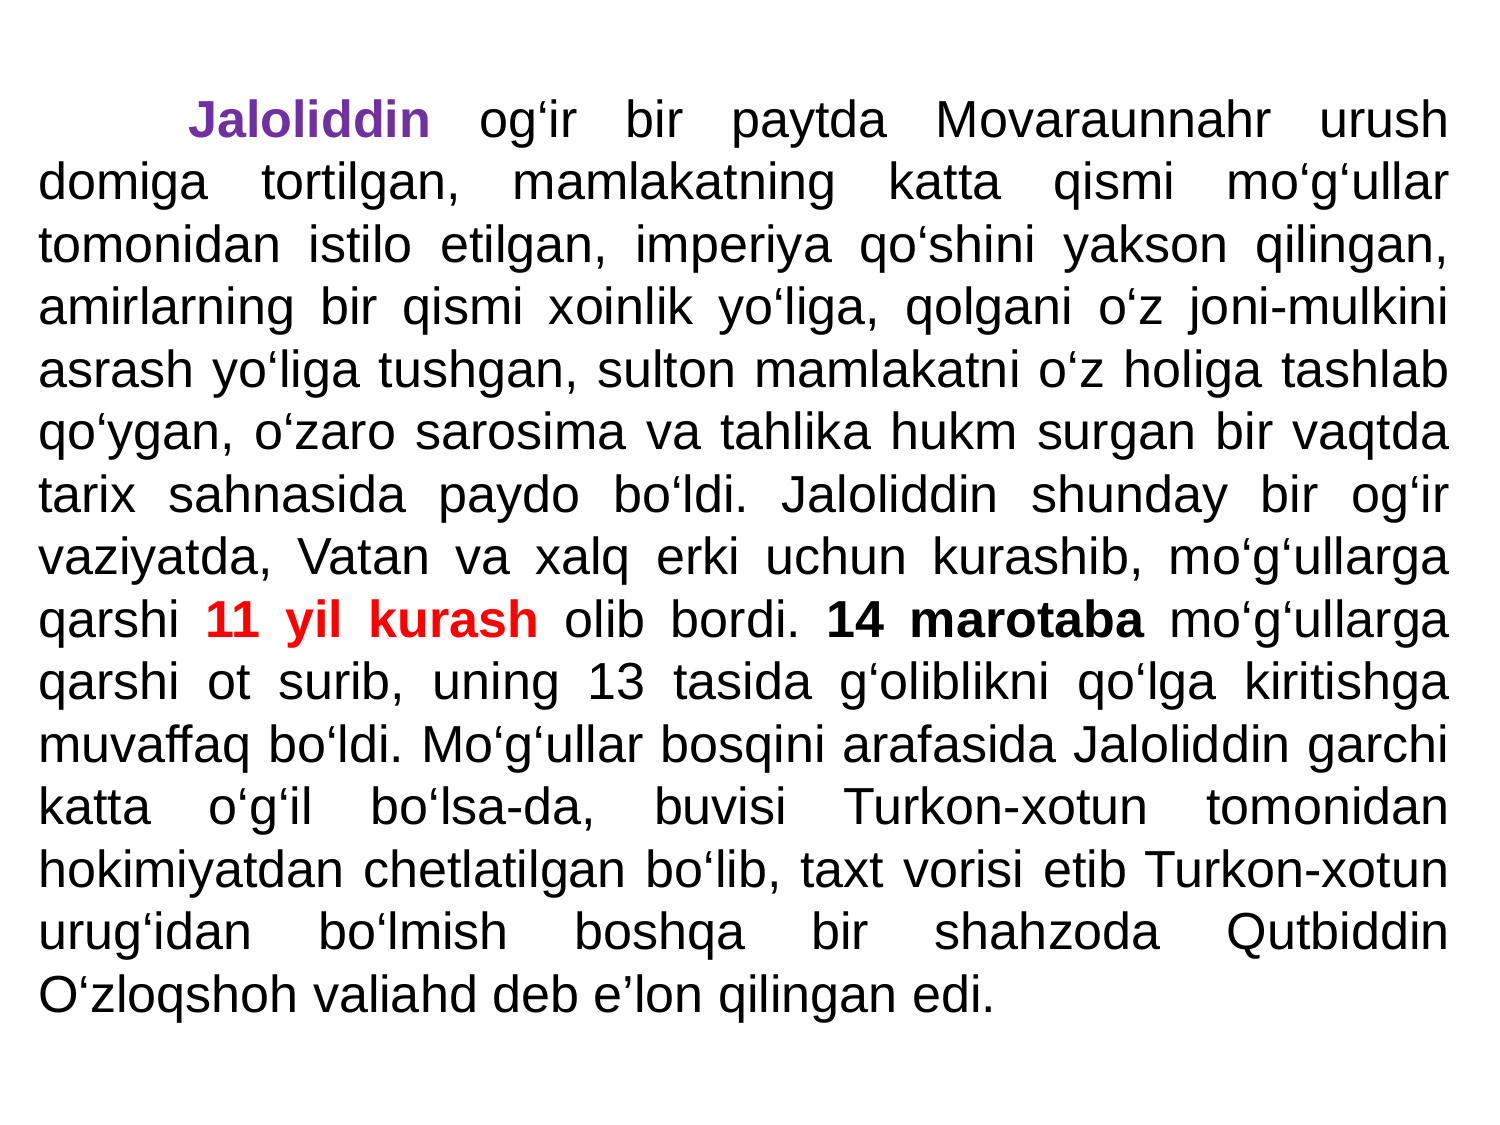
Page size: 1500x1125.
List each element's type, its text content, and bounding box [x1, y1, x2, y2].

text_box Jaloliddin og‘ir bir paytda Movaraunnahr urush domiga tortilgan, mamlakatning katta qismi mo‘g‘ullar tomonidan istilo etilgan, imperiya qo‘shini yakson qilingan, amirlarning bir qismi xoinlik yo‘liga, qolgani o‘z joni-mulkini asrash yo‘liga tushgan, sulton mamlakatni o‘z holiga tashlab qo‘ygan, o‘zaro sarosima va tahlika hukm surgan bir vaqtda tarix sahnasida paydo bo‘ldi. Jaloliddin shunday bir og‘ir vaziyatda, Vatan va xalq erki uchun kurashib, mo‘g‘ullarga qarshi 11 yil kurash olib bordi. 14 marotaba mo‘g‘ullarga qarshi ot surib, uning 13 tasida g‘oliblikni qo‘lga kiritishga muvaffaq bo‘ldi. Mo‘g‘ullar bosqini arafasida Jaloliddin garchi katta o‘g‘il bo‘lsa-da, buvisi Turkon-xotun tomonidan hokimiyatdan chetlatilgan bo‘lib, taxt vorisi etib Turkon-xotun urug‘idan bo‘lmish boshqa bir shahzoda Qutbiddin O‘zloqshoh valiahd deb e’lon qilingan edi. [23, 77, 1465, 1030]
